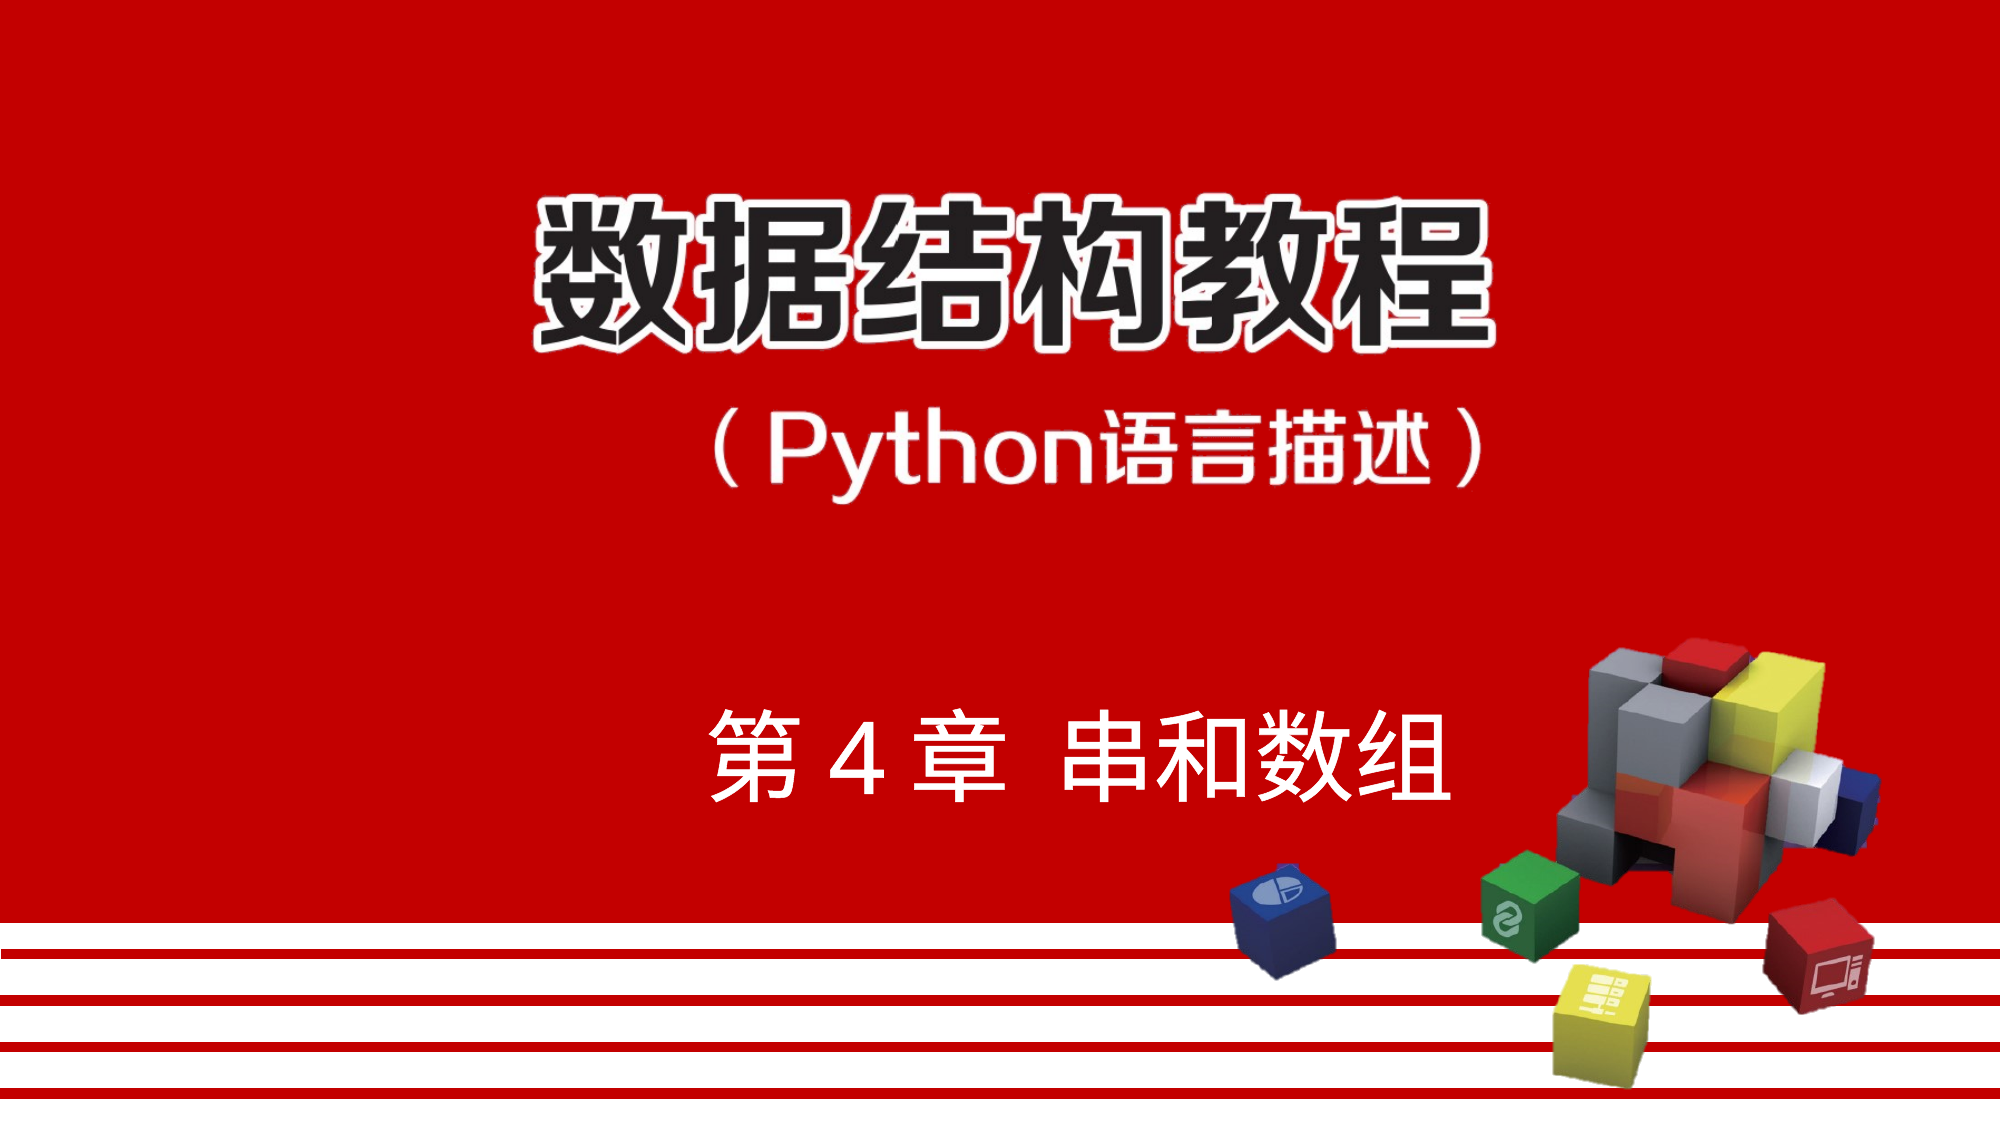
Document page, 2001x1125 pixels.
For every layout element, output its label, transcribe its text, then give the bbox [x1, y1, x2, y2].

picture [473, 145, 1564, 521]
picture [1215, 629, 1903, 1124]
text_box 第4章 串和数组 [650, 709, 1210, 821]
text_box [0, 0, 2000, 923]
